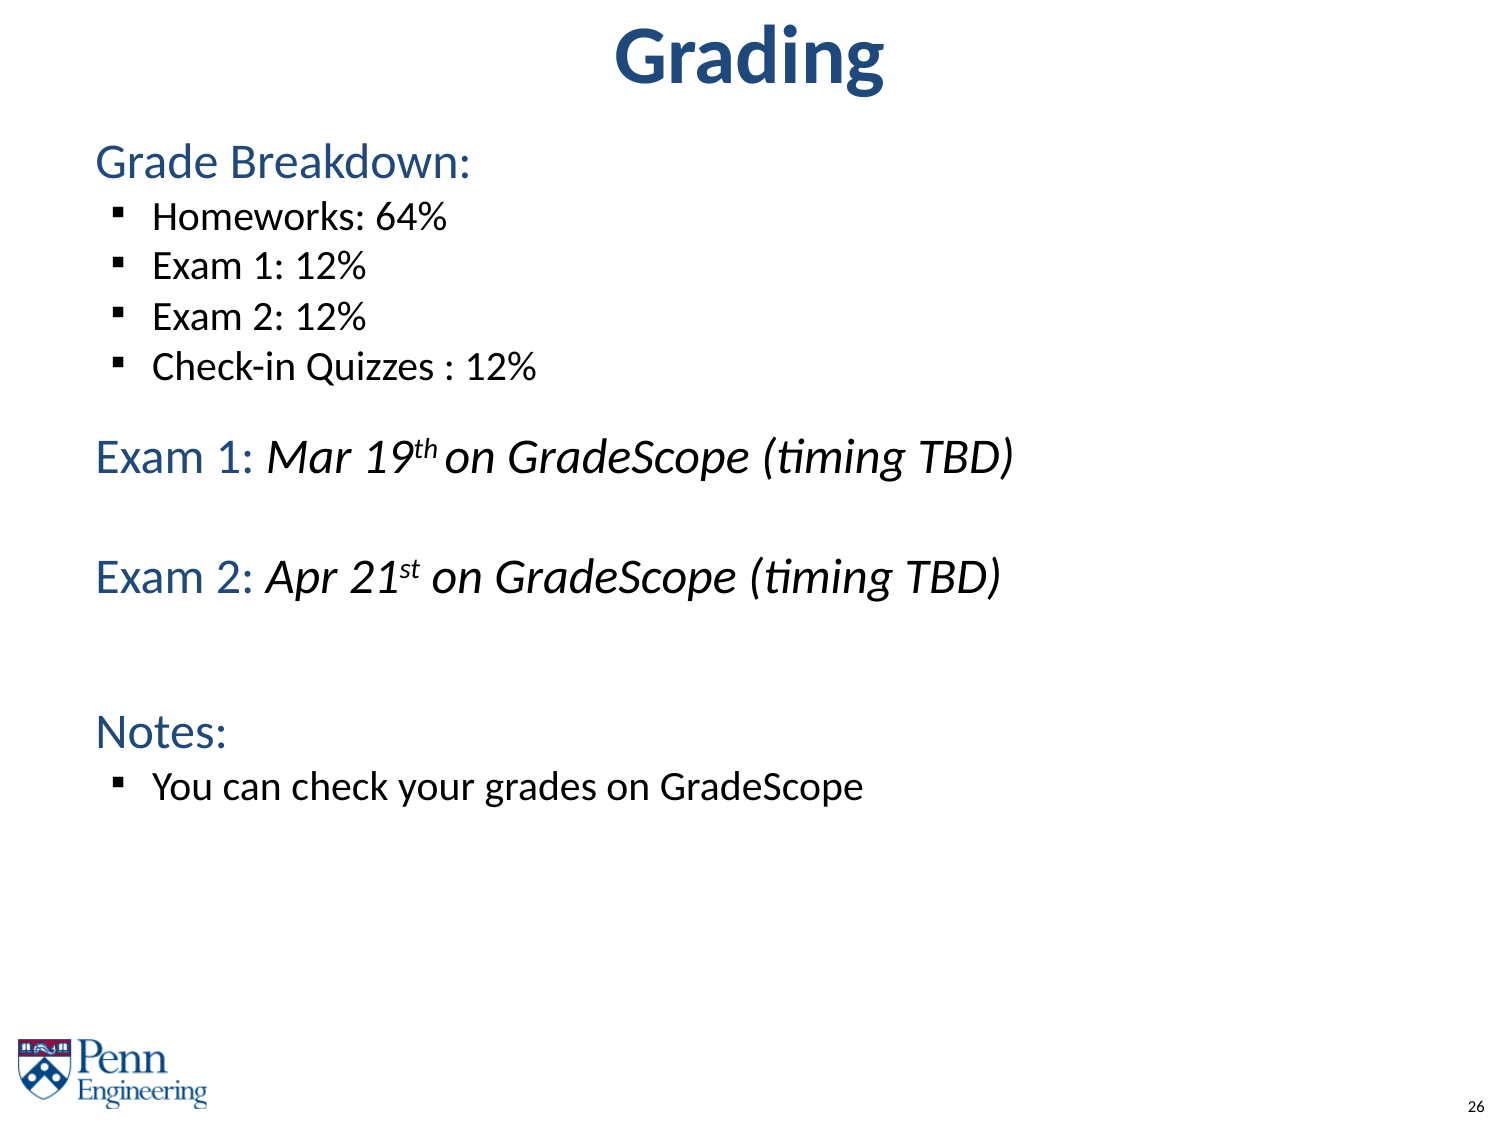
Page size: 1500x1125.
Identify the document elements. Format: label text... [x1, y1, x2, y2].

slide_number 26 [1187, 1087, 1500, 1125]
text_box Grade Breakdown: Homeworks: 64% Exam 1: 12% Exam 2: 12% Check-in Quizzes : 12% Exam 1: Mar 19th on GradeScope (timing TBD) Exam 2: Apr 21st on GradeScope (timing TBD) Notes: You can check your grades on GradeScope [80, 120, 1465, 1009]
title Grading [0, 24, 1500, 101]
